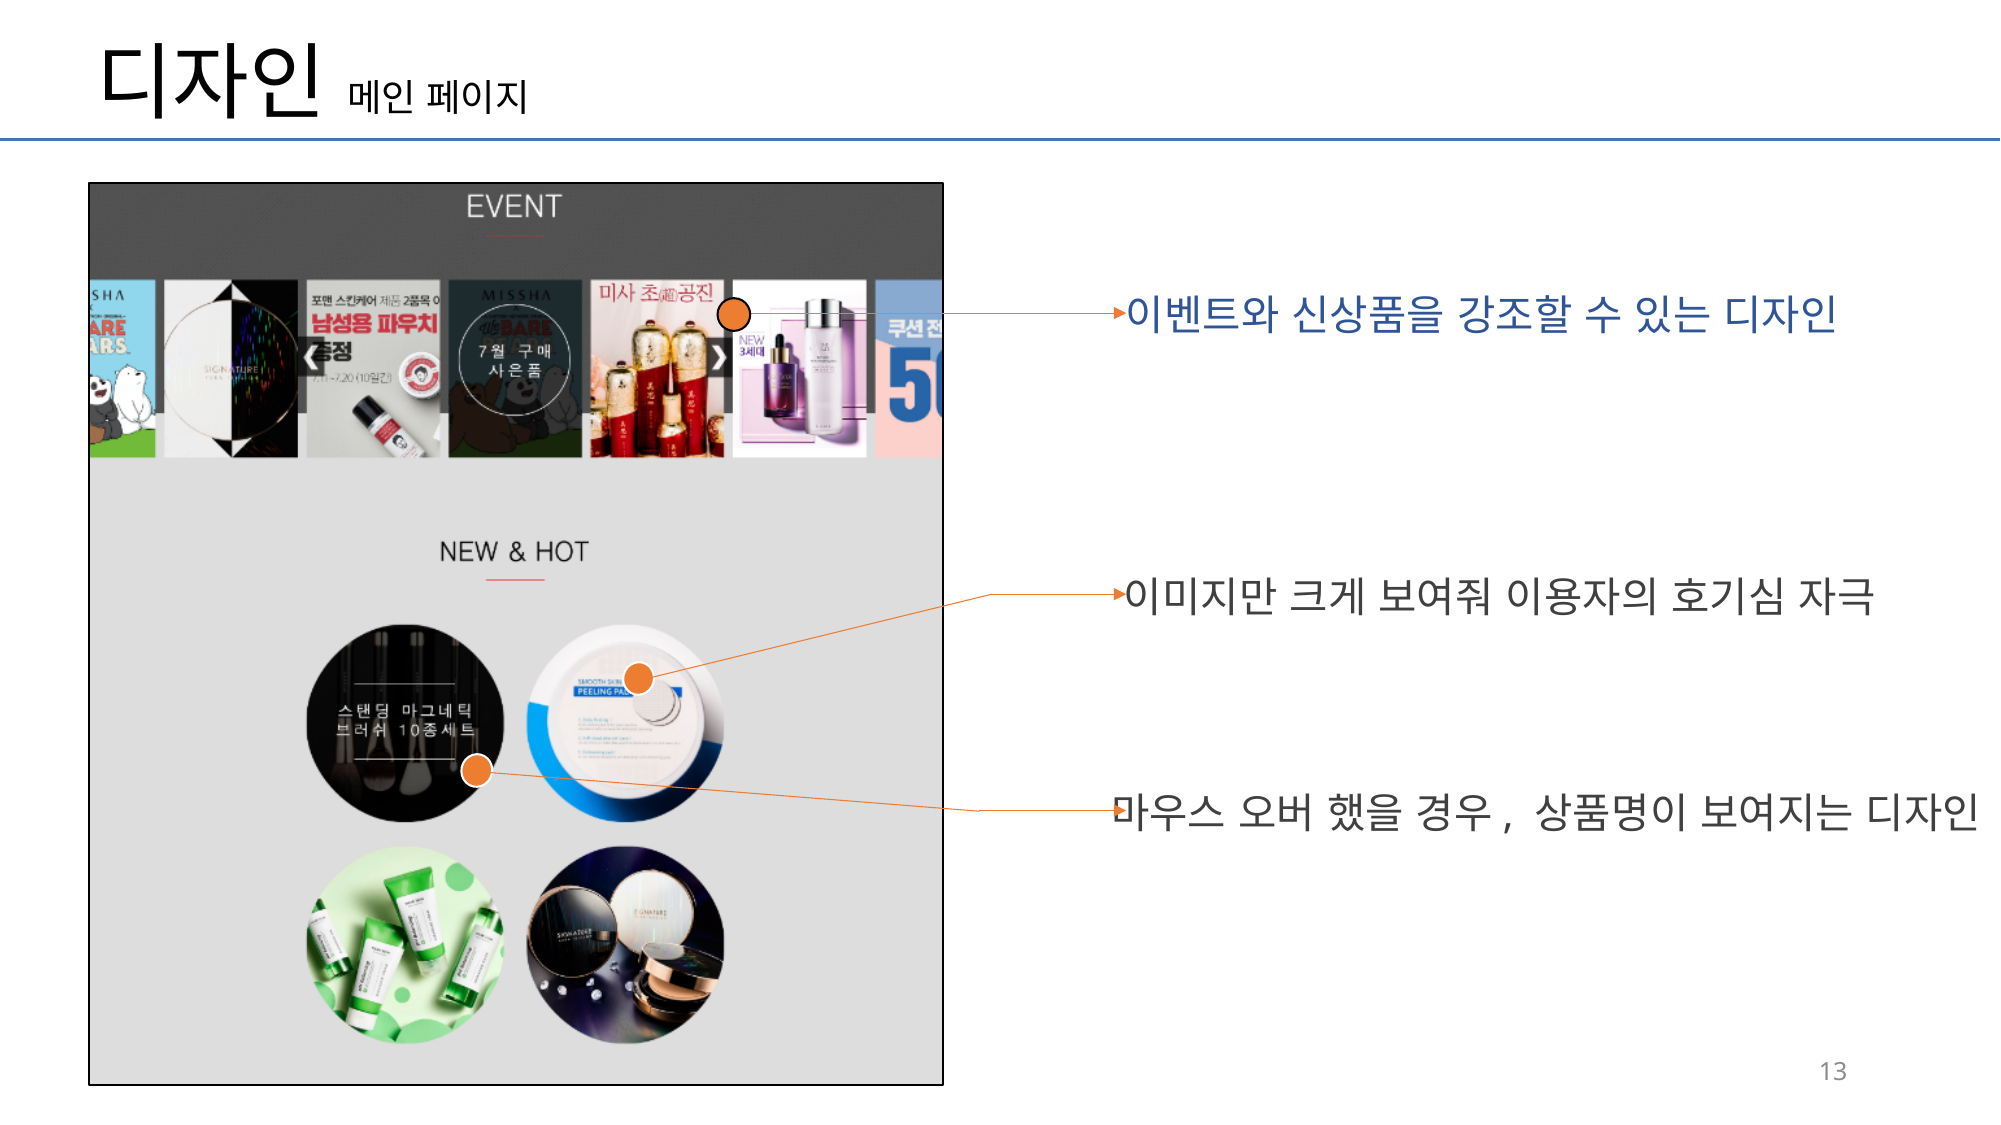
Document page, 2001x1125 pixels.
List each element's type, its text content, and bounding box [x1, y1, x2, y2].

text_box 이벤트와 신상품을 강조할 수 있는 디자인 [1110, 281, 1854, 347]
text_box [480, 771, 980, 812]
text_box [717, 298, 1127, 331]
text_box 메인 페이지 [332, 66, 1333, 127]
picture [89, 184, 942, 1085]
text_box 이미지만 크게 보여줘 이용자의 호기심 자극 [1109, 562, 1891, 628]
text_box 디자인 [81, 33, 341, 138]
text_box 마우스 오버 했을 경우, 상품명이 보여지는 디자인 [1096, 779, 1997, 845]
slide_number 13 [1412, 1042, 1863, 1103]
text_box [641, 594, 992, 680]
